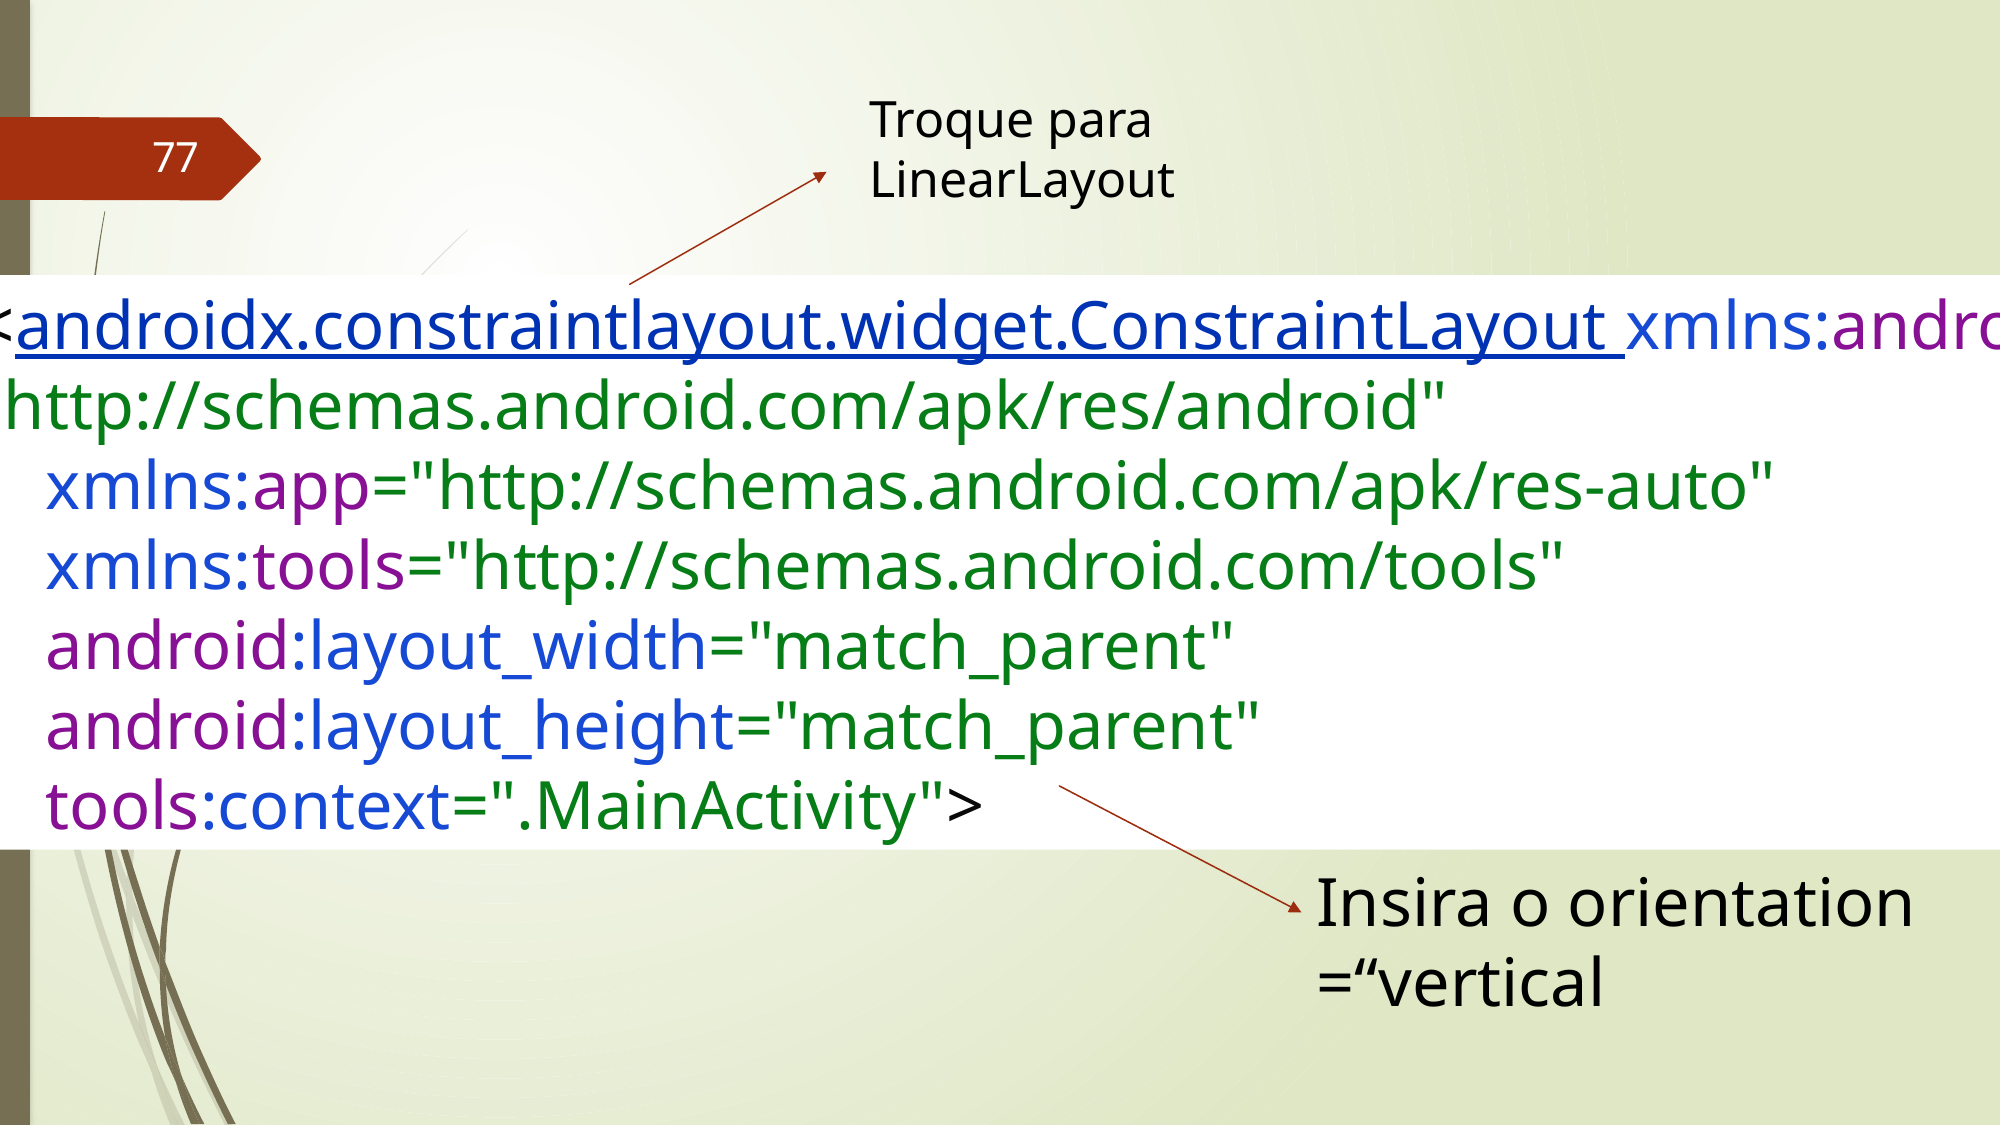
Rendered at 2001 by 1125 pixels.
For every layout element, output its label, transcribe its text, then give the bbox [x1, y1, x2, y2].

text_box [1059, 785, 1302, 913]
text_box <androidx.constraintlayout.widget.ConstraintLayout xmlns:android= "http://schemas.android.com/apk/res/android" xmlns:app="http://schemas.android.com/apk/res-auto" xmlns:tools="http://schemas.android.com/tools" android:layout_width="match_parent" android:layout_height="match_parent" tools:context=".MainActivity"> [0, 275, 2000, 850]
slide_number 77 [87, 129, 216, 190]
text_box Troque para LinearLayout [854, 79, 1444, 215]
text_box Insira o orientation =“vertical [1301, 852, 1978, 1028]
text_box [629, 171, 827, 285]
